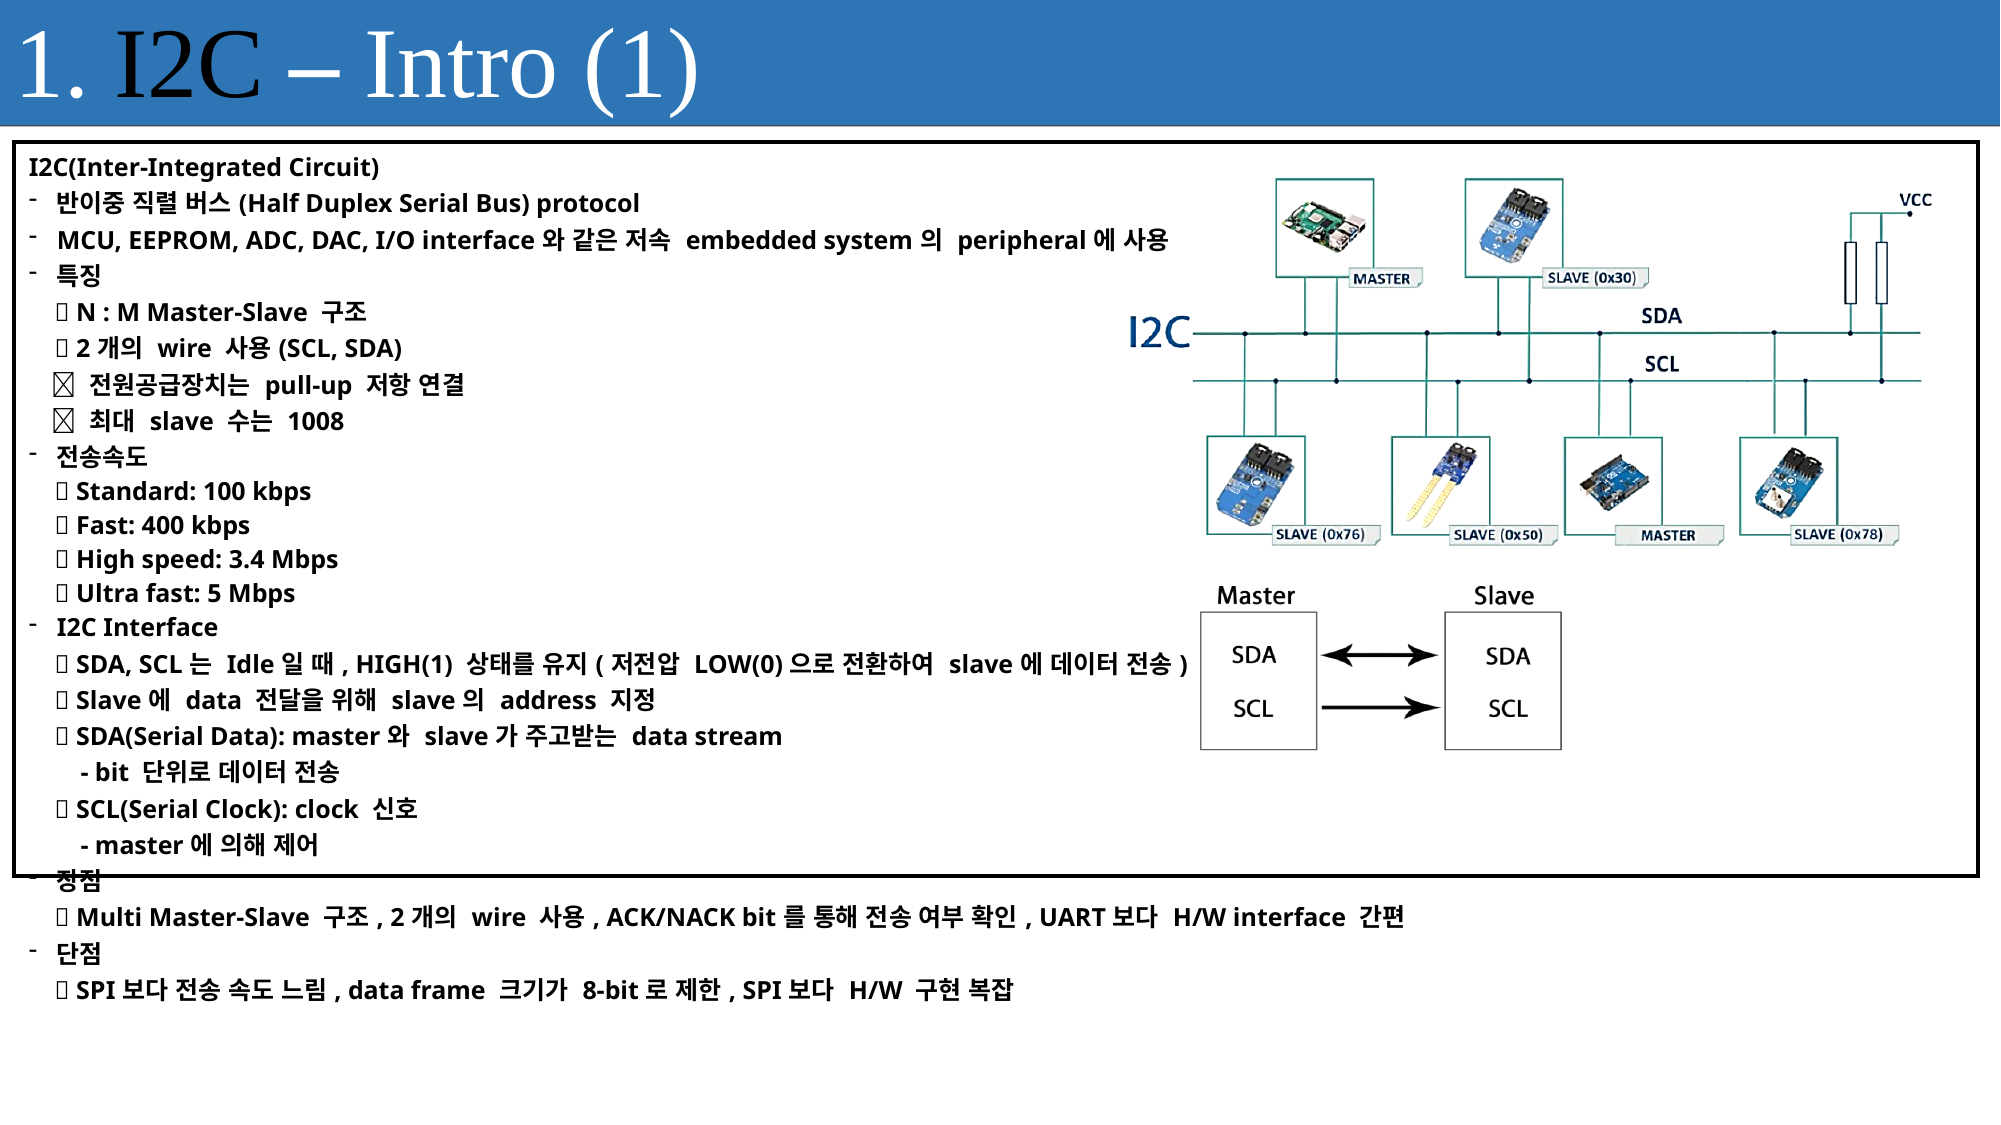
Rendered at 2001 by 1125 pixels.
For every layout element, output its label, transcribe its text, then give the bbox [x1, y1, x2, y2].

picture [1187, 577, 1580, 765]
table_header I2C(Inter-Integrated Circuit) 반이중 직렬 버스(Half Duplex Serial Bus) protocol MCU, EEPROM, ADC, DAC, I/O interface와 같은 저속 embedded system의 peripheral에 사용 특징  N : M Master-Slave 구조  2개의 wire 사용(SCL, SDA)  전원공급장치는 pull-up 저항 연결  최대 slave 수는 1008 전송속도  Standard: 100 kbps  Fast: 400 kbps  High speed: 3.4 Mbps  Ultra fast: 5 Mbps I2C Interface  SDA, SCL는 Idle일 때, HIGH(1) 상태를 유지(저전압 LOW(0)으로 전환하여 slave에 데이터 전송)  Slave에 data 전달을 위해 slave의 address 지정  SDA(Serial Data): master와 slave가 주고받는 data stream - bit 단위로 데이터 전송  SCL(Serial Clock): clock 신호 - master에 의해 제어 장점  Multi Master-Slave 구조, 2개의 wire 사용, ACK/NACK bit를 통해 전송 여부 확인, UART보다 H/W interface 간편 단점  SPI보다 전송 속도 느림, data frame 크기가 8-bit로 제한, SPI보다 H/W 구현 복잡 [16, 144, 1976, 874]
picture [1112, 169, 1944, 563]
text_box 1. I2C – Intro (1) [0, 0, 2000, 126]
